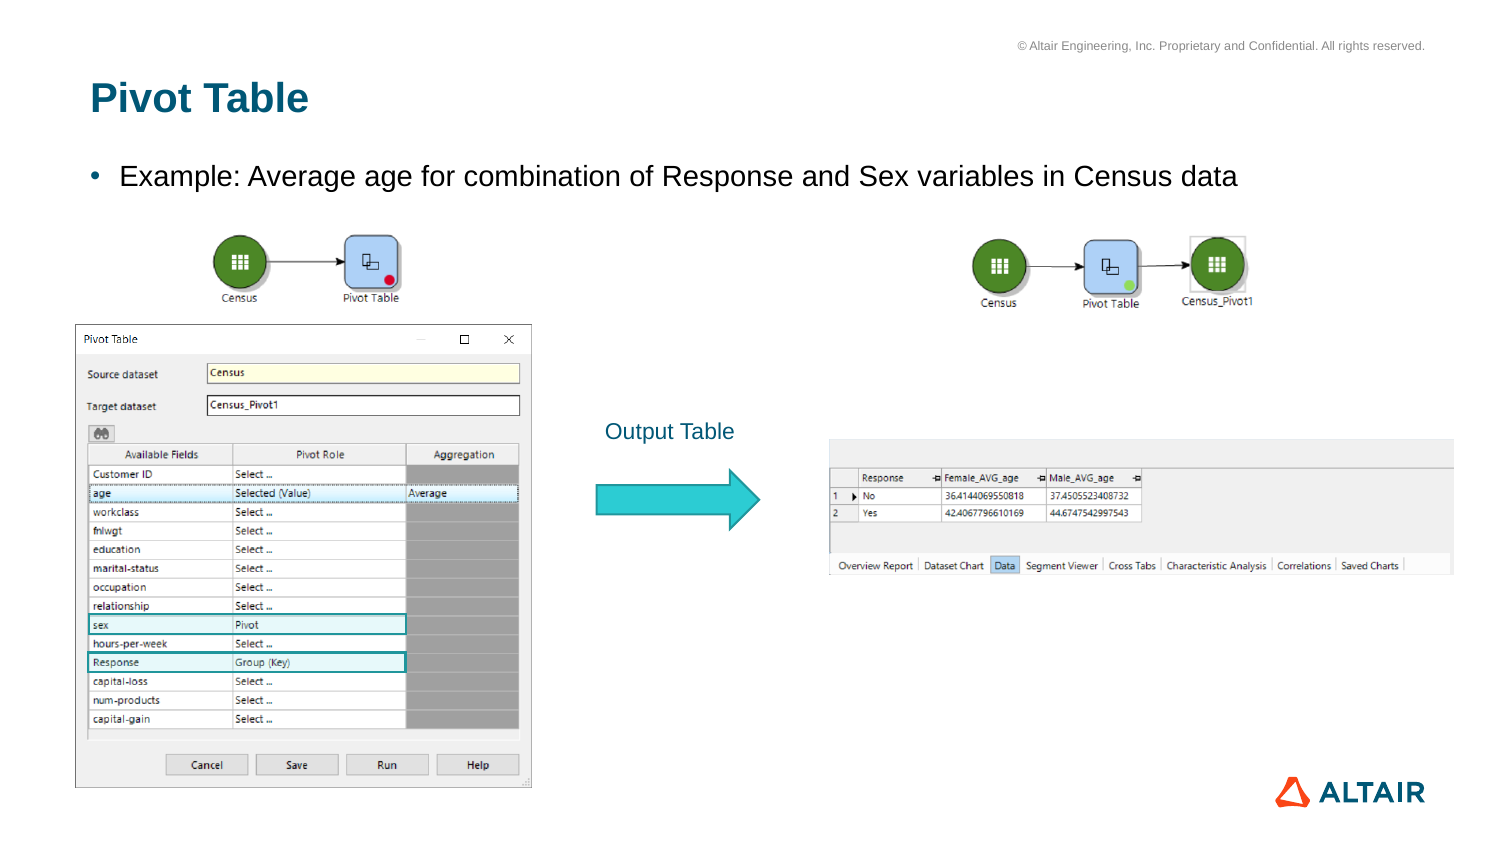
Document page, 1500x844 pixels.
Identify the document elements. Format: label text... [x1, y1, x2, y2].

picture [958, 217, 1272, 325]
title Pivot Table [75, 75, 1423, 124]
picture [74, 221, 532, 788]
picture [828, 438, 1454, 575]
text_box Output Table [589, 405, 753, 455]
list Example: Average age for combination of Response and Sex variables in Census data [75, 149, 1421, 218]
text_box [595, 468, 761, 532]
